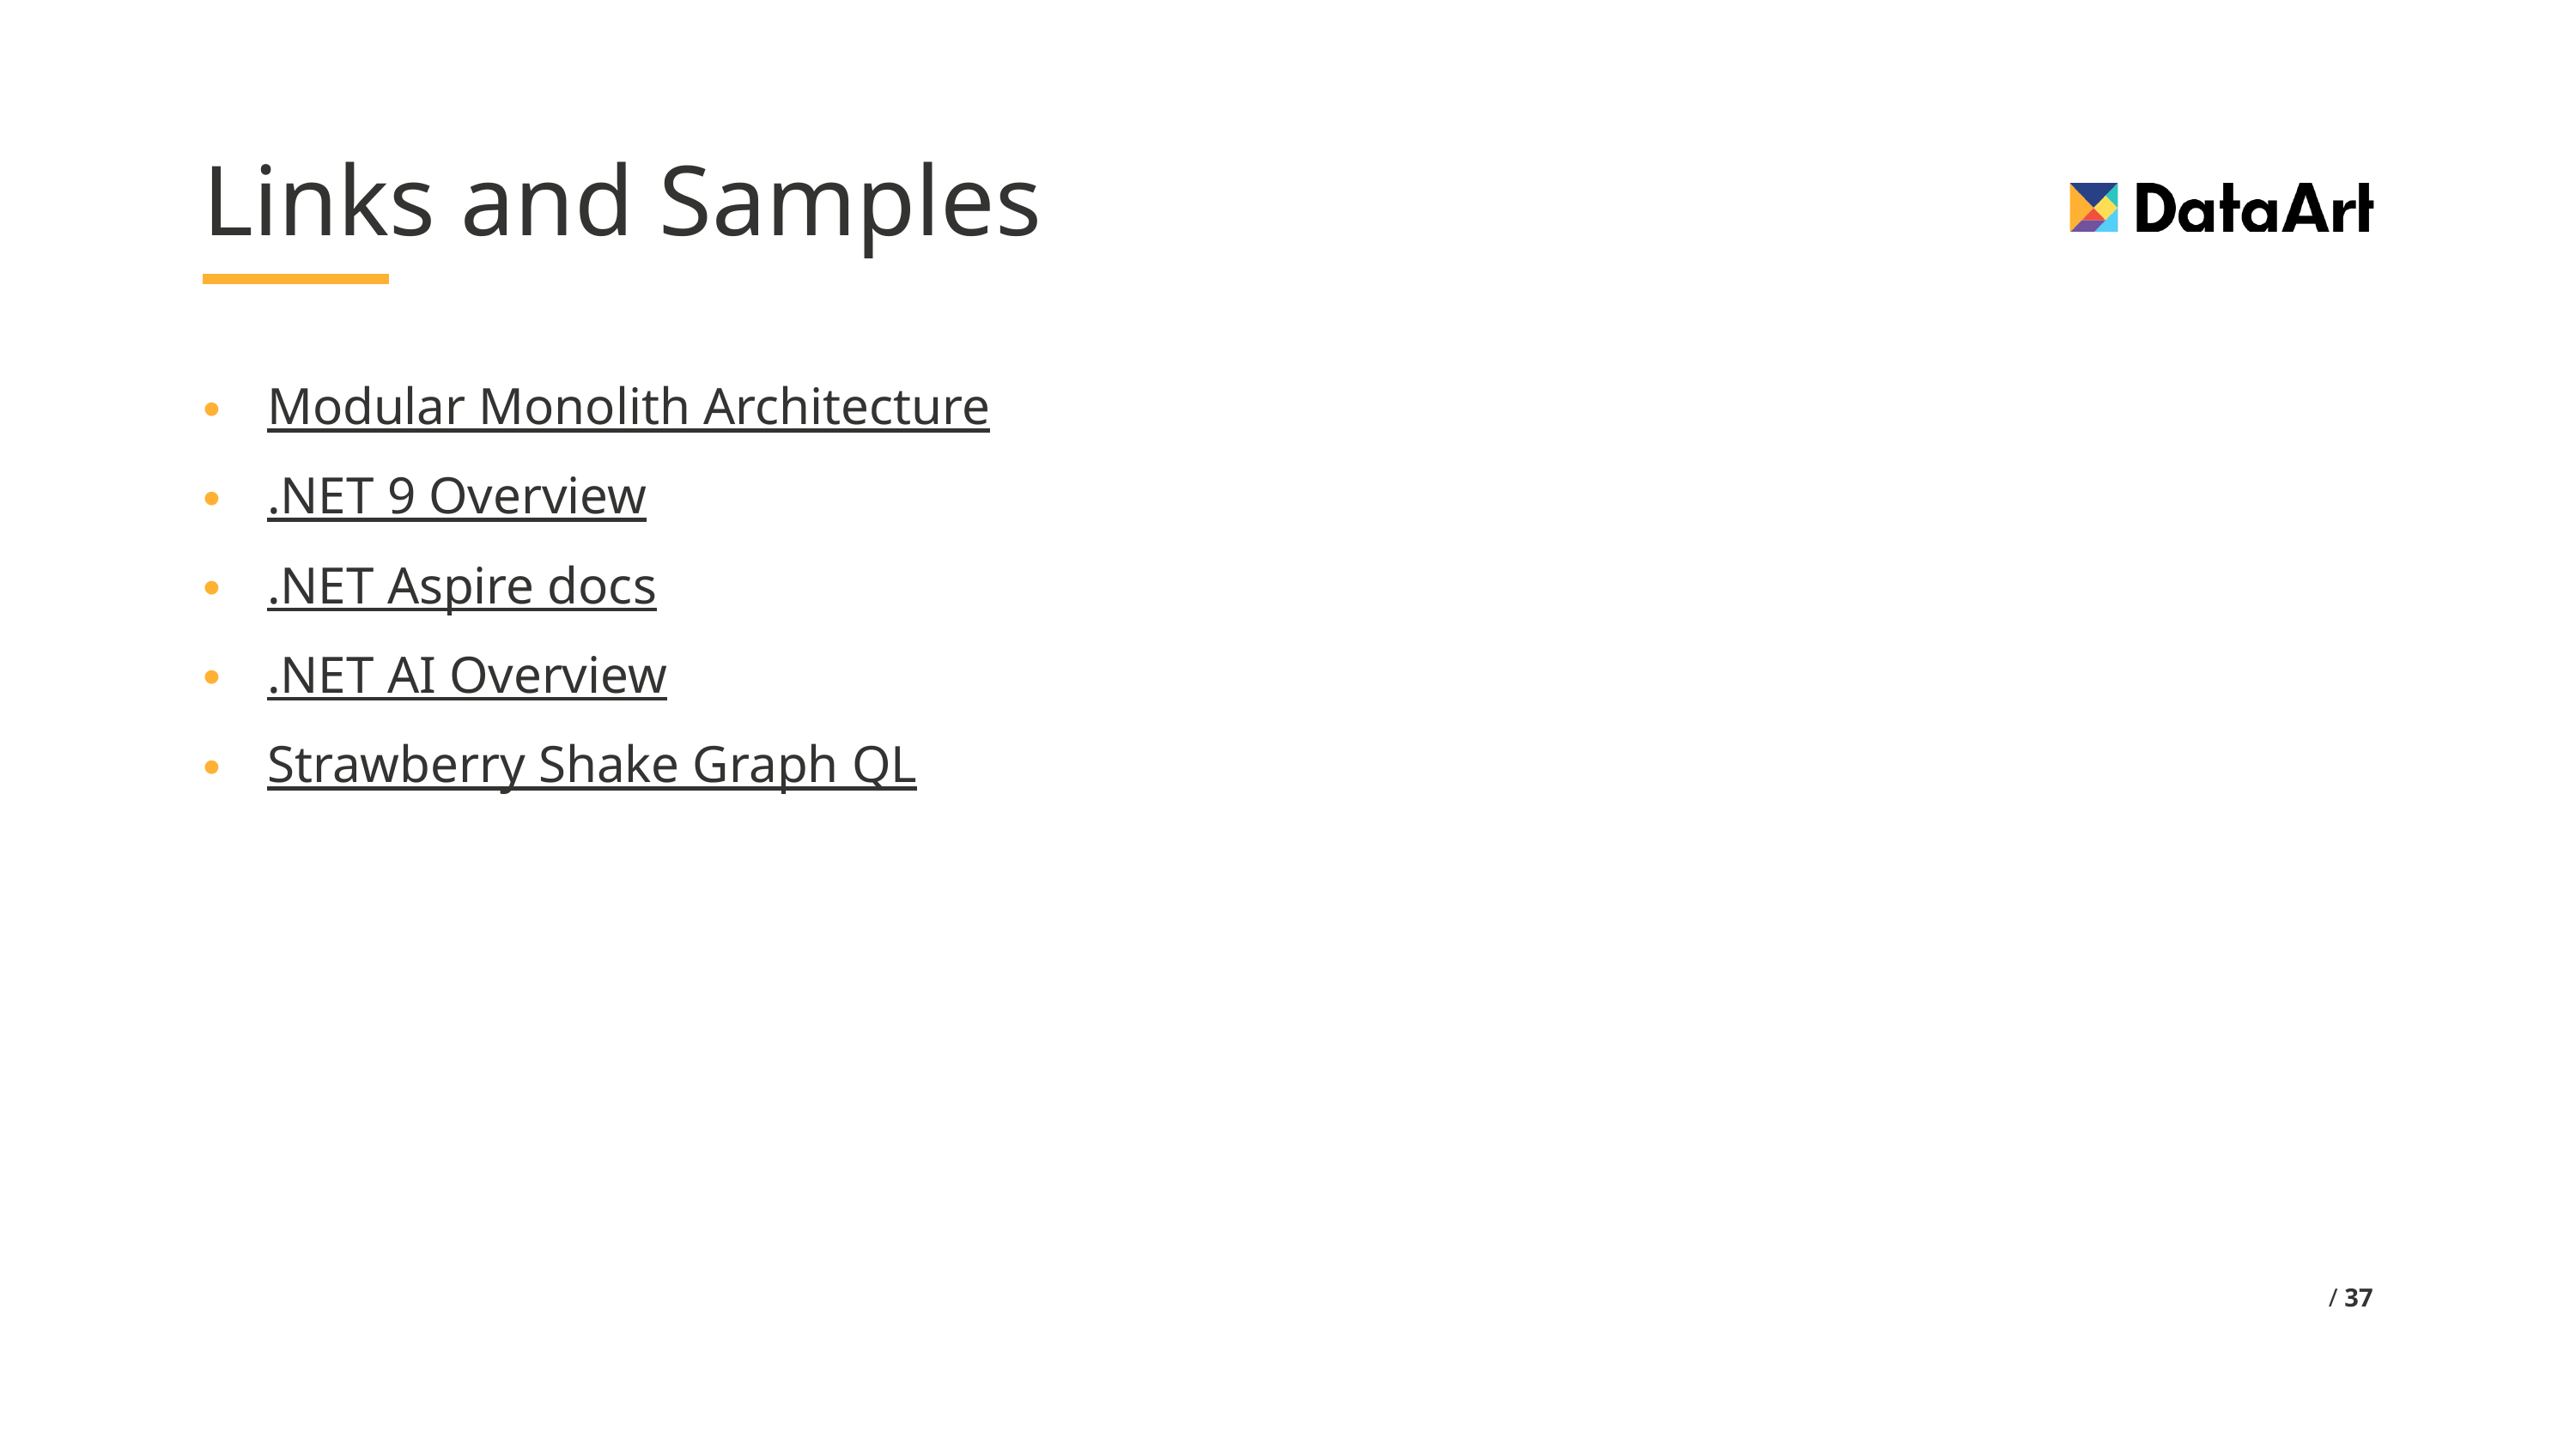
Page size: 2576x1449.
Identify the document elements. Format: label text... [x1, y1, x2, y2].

list Modular Monolith Architecture .NET 9 Overview .NET Aspire docs .NET AI Overview Strawberry Shake Graph QL [203, 374, 2373, 1258]
slide_number / 37 [2185, 1282, 2373, 1354]
title Links and Samples [203, 152, 1882, 279]
